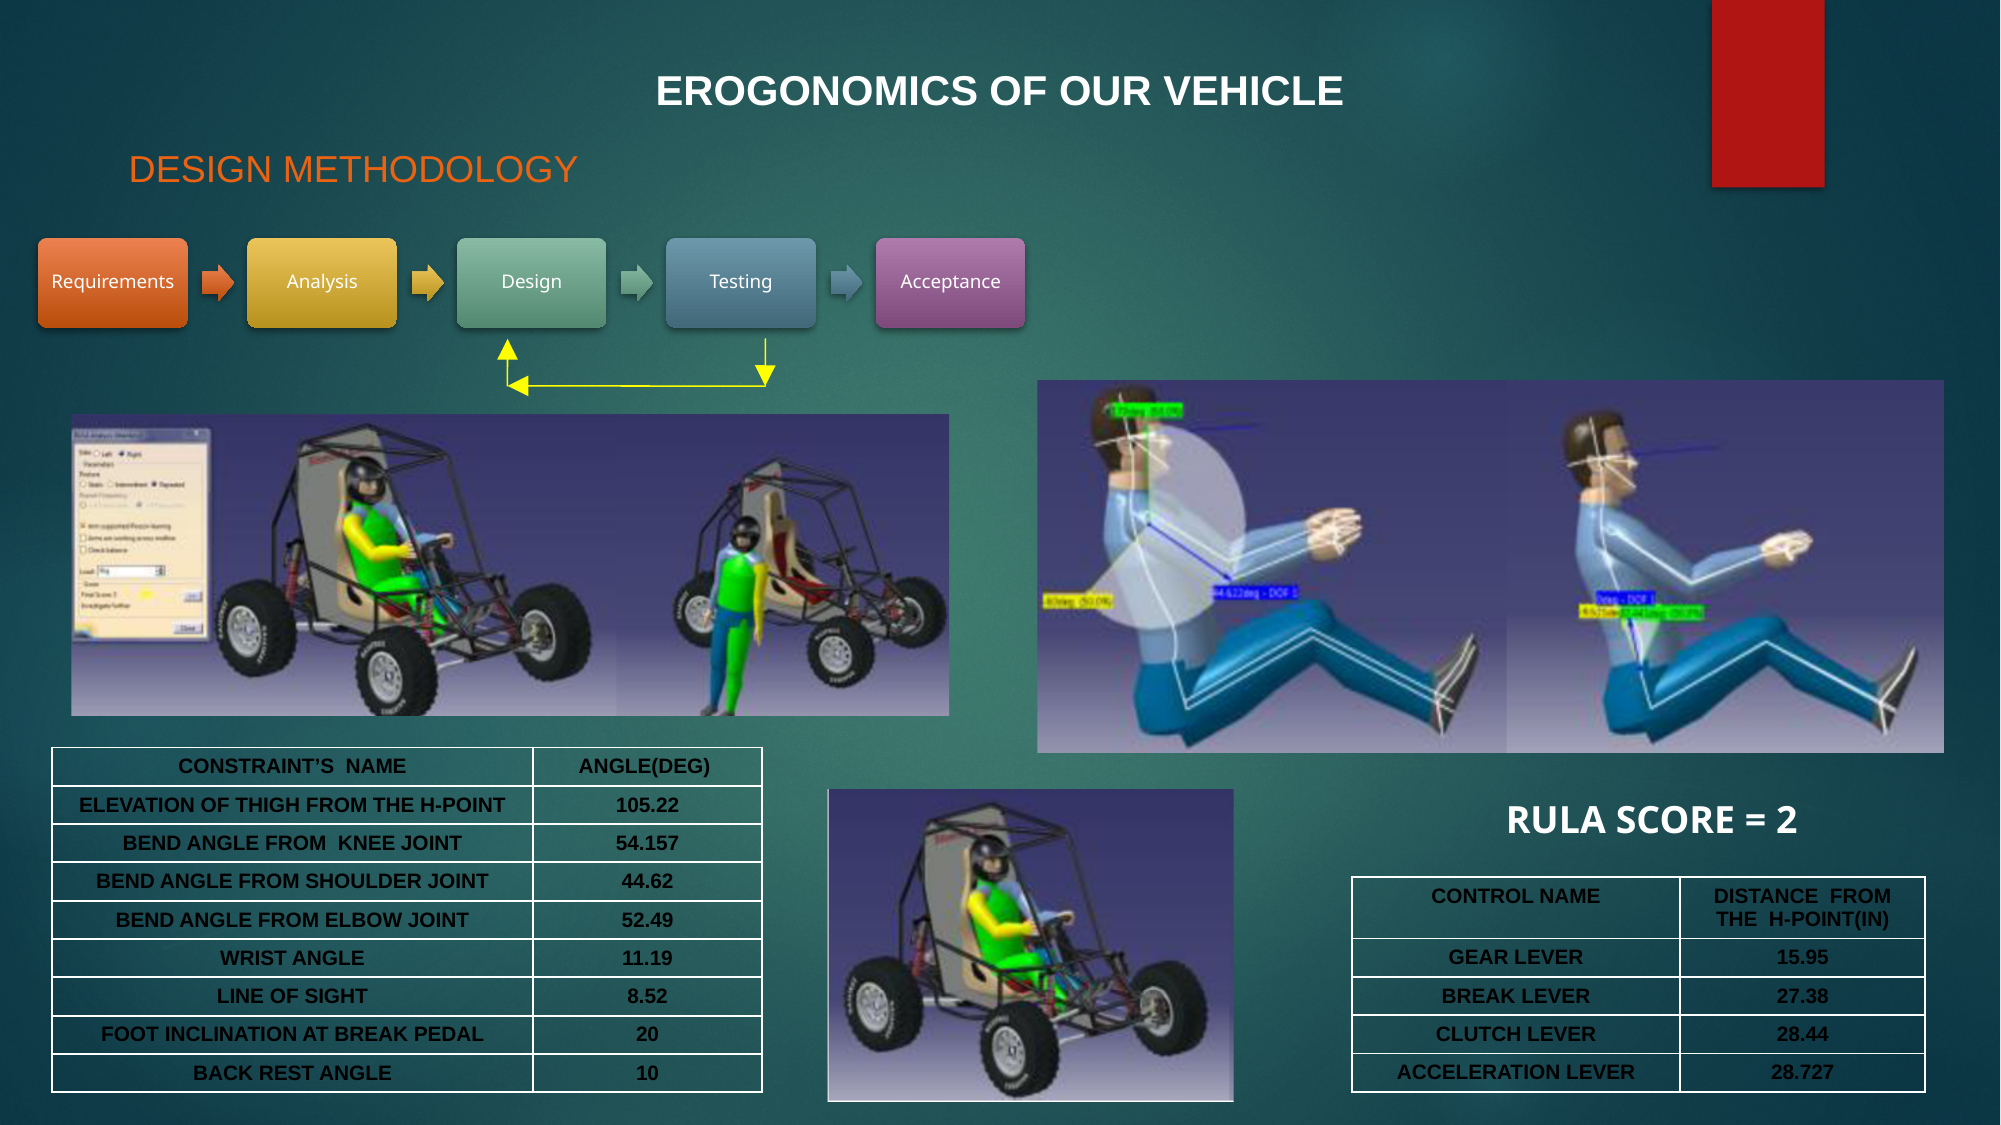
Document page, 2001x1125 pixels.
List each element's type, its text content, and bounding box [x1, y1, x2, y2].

text_box RULA SCORE = 2 [1490, 788, 1842, 849]
table_cell 27.38 [1681, 978, 1924, 1014]
table_cell 28.727 [1681, 1054, 1924, 1091]
table_cell 11.19 [534, 940, 761, 976]
picture [0, 0, 2001, 1125]
table_cell BREAK LEVER [1353, 978, 1679, 1014]
table_header CONTROL NAME [1353, 878, 1679, 938]
text_box DESIGN METHODOLOGY [71, 137, 637, 198]
table_cell 52.49 [534, 902, 761, 938]
table_cell ELEVATION OF THIGH FROM THE H-POINT [53, 787, 532, 823]
table_header CONSTRAINT’S NAME [53, 748, 532, 785]
table_cell BEND ANGLE FROM SHOULDER JOINT [53, 863, 532, 900]
table_cell WRIST ANGLE [53, 940, 532, 976]
table_cell LINE OF SIGHT [53, 978, 532, 1015]
table_cell 105.22 [534, 787, 761, 823]
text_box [37, 237, 1026, 328]
table_cell 44.62 [534, 863, 761, 900]
table_cell 54.157 [534, 825, 761, 861]
table_header ANGLE(DEG) [534, 748, 761, 785]
table_cell 8.52 [534, 978, 761, 1015]
table_cell GEAR LEVER [1353, 939, 1679, 976]
table_header DISTANCE FROM THE H-POINT(IN) [1681, 878, 1924, 938]
table_cell 20 [534, 1017, 761, 1053]
table_cell CLUTCH LEVER [1353, 1016, 1679, 1053]
table_cell 15.95 [1681, 939, 1924, 976]
table_cell BEND ANGLE FROM ELBOW JOINT [53, 902, 532, 938]
table_cell BACK REST ANGLE [53, 1055, 532, 1091]
table_cell 28.44 [1681, 1016, 1924, 1053]
table_cell ACCELERATION LEVER [1353, 1054, 1679, 1091]
table_cell BEND ANGLE FROM KNEE JOINT [53, 825, 532, 861]
table_cell FOOT INCLINATION AT BREAK PEDAL [53, 1017, 532, 1053]
text_box EROGONOMICS OF OUR VEHICLE [621, 56, 1379, 122]
table_cell 10 [534, 1055, 761, 1091]
